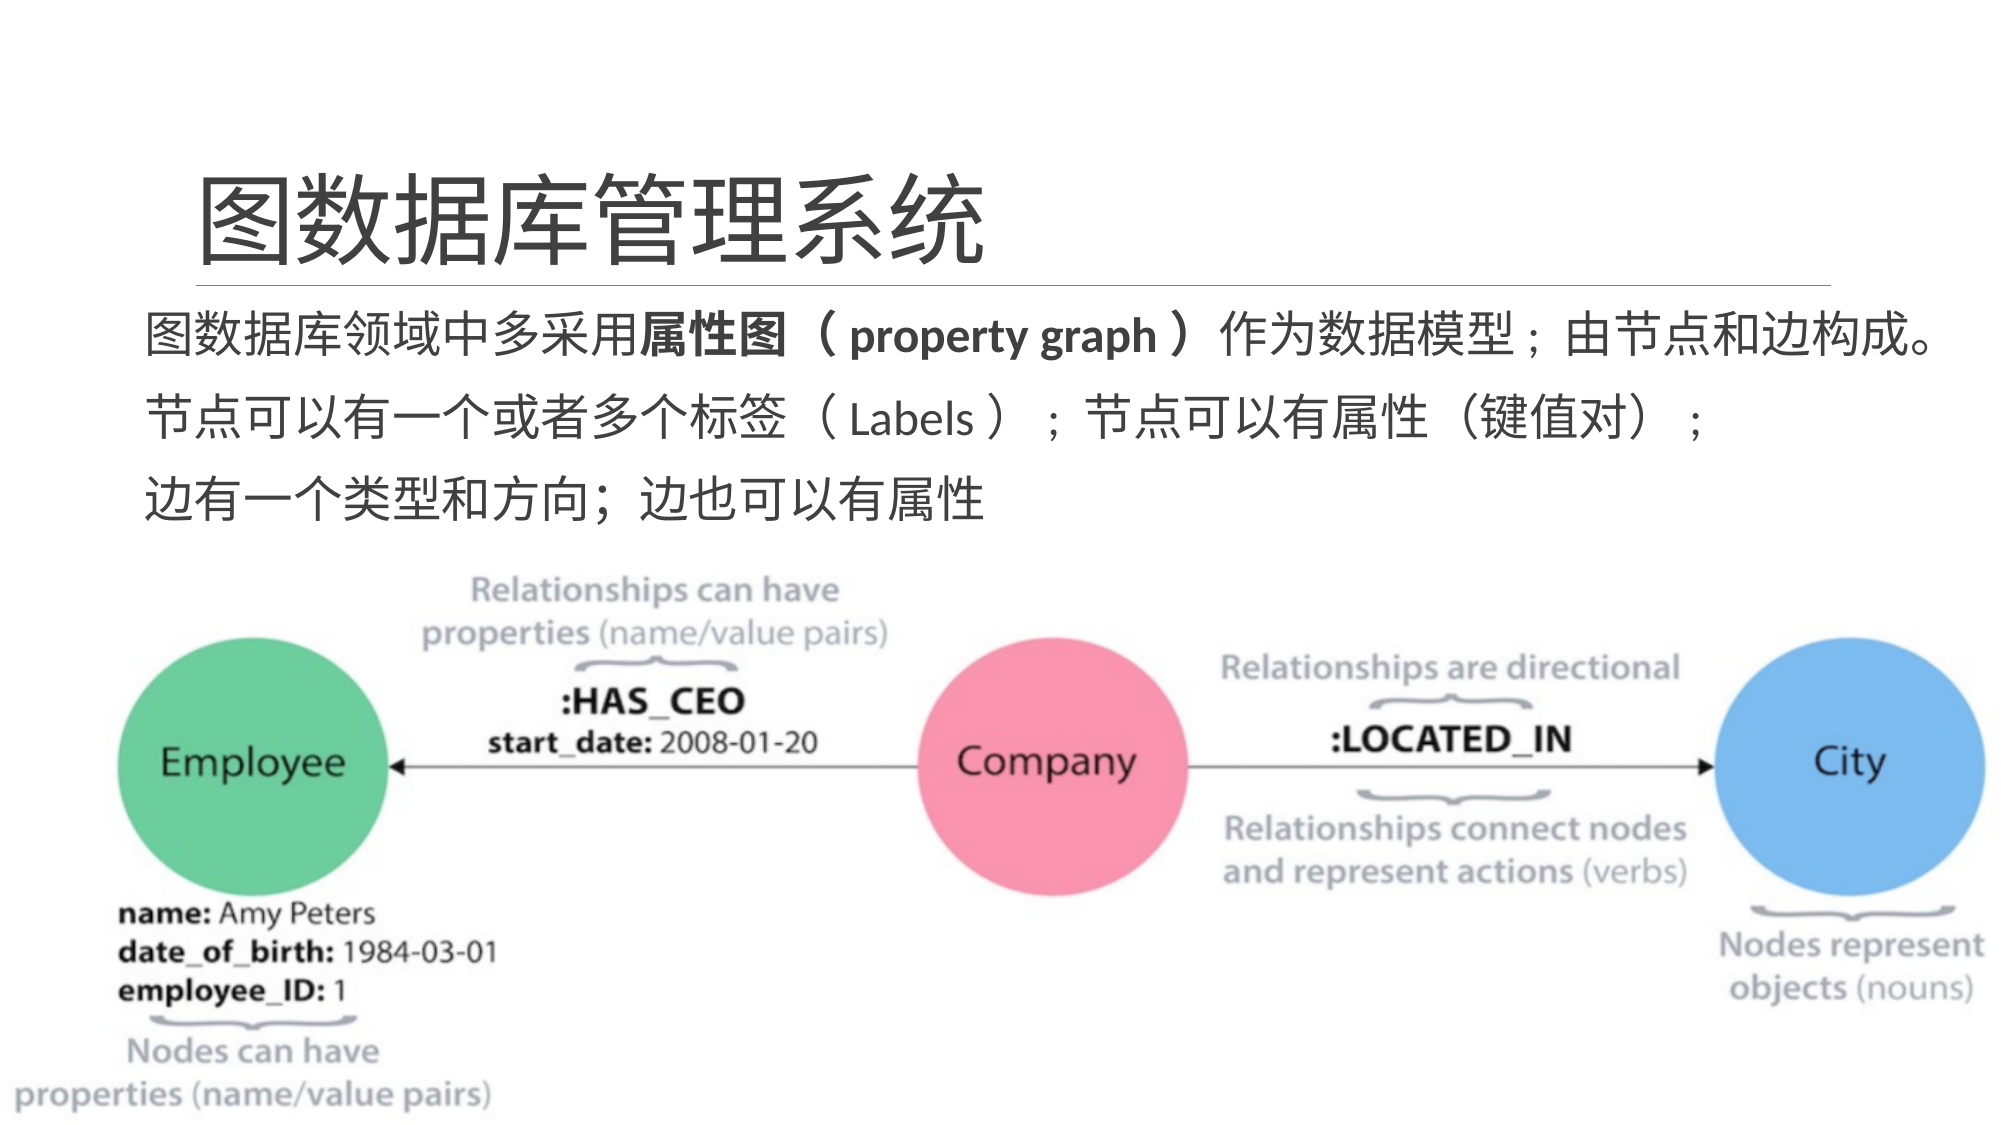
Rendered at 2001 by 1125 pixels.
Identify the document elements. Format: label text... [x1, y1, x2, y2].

list 图数据库领域中多采用属性图（property graph）作为数据模型; 由节点和边构成。 节点可以有一个或者多个标签（Labels）; 节点可以有属性（键值对）; 边有一个类型和方向；边也可以有属性 [144, 302, 1929, 538]
title 图数据库管理系统 [180, 47, 1830, 285]
picture [0, 540, 2000, 1125]
